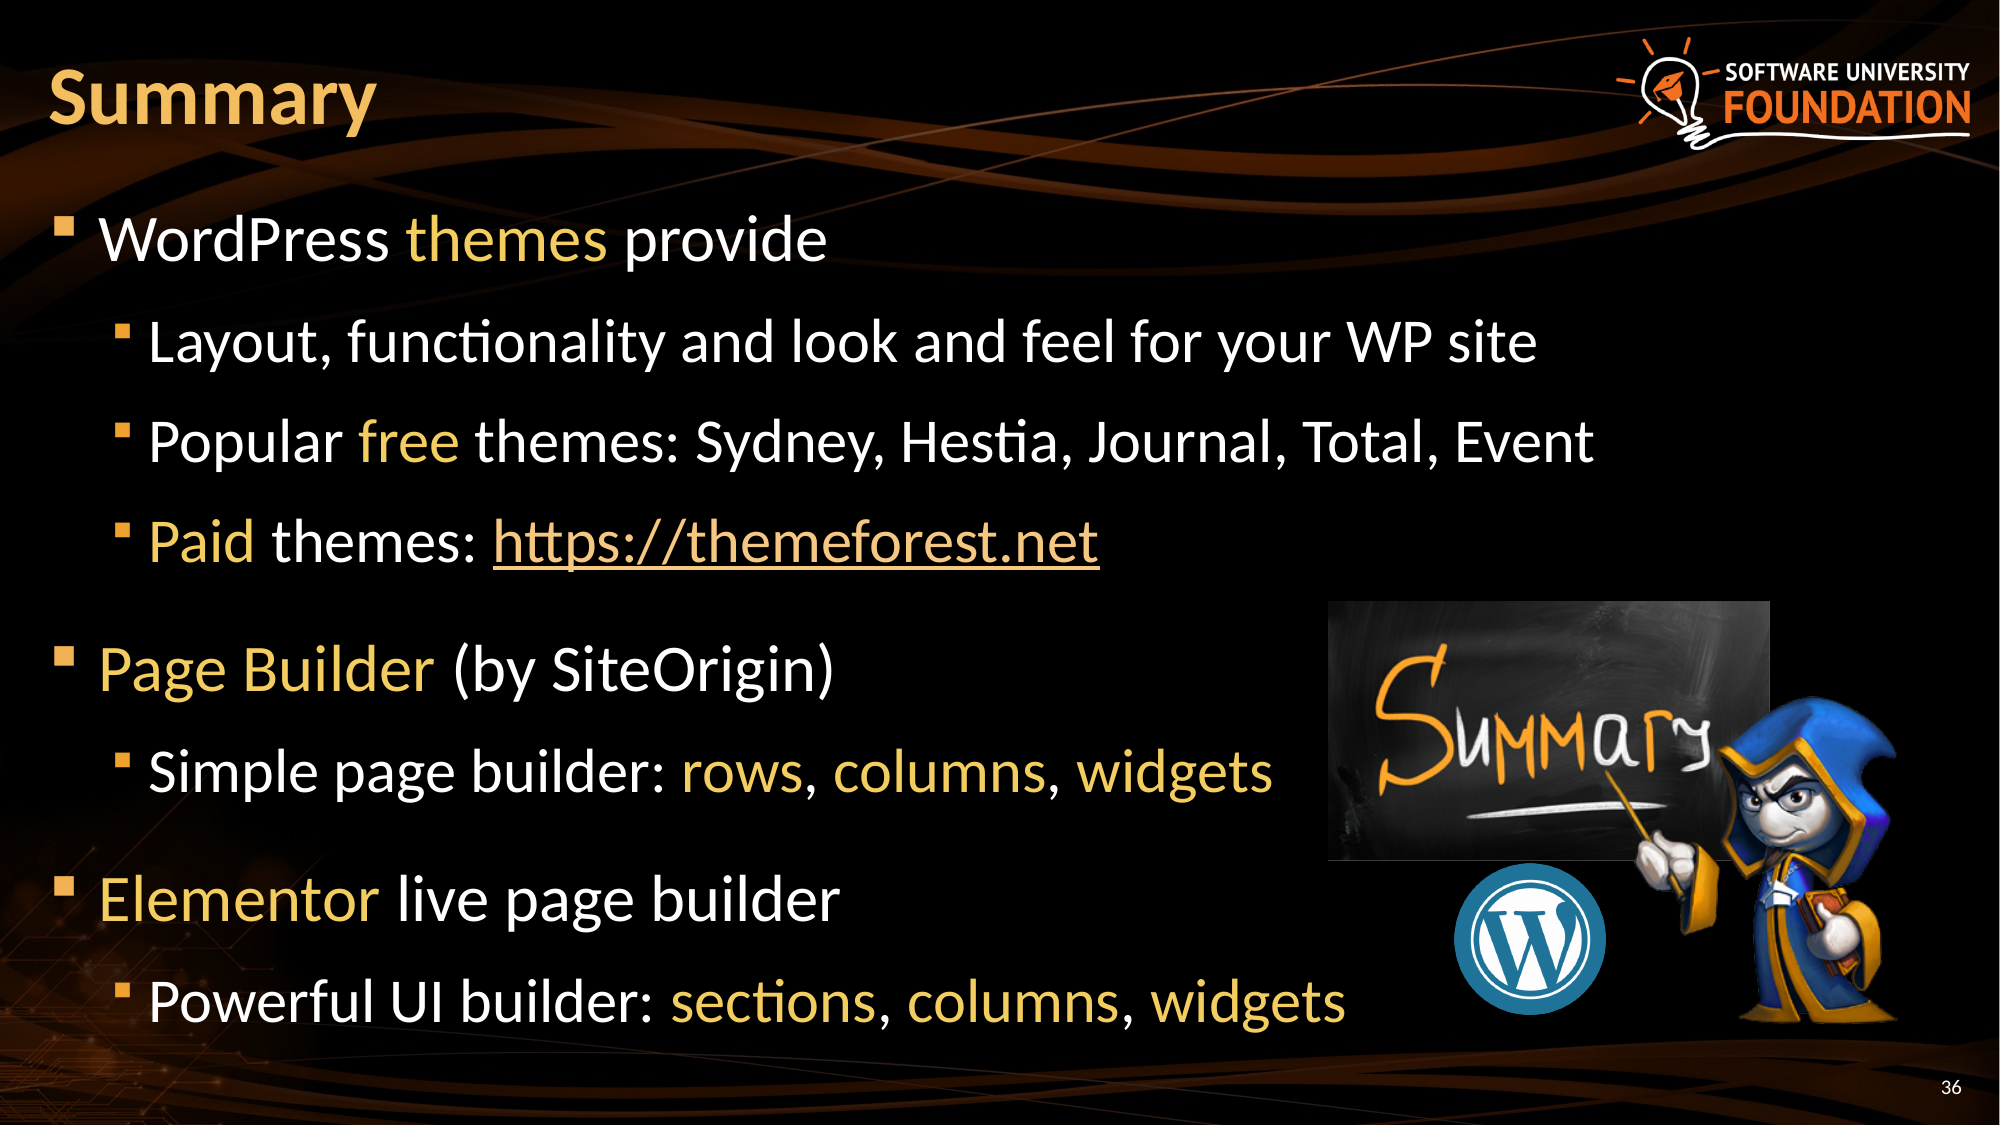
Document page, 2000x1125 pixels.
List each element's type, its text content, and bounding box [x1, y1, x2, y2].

title Summary [30, 6, 1602, 189]
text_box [1328, 601, 1900, 1026]
list WordPress themes provide Layout, functionality and look and feel for your WP site Popular free themes: Sydney, Hestia, Journal, Total, Event Paid themes: https://themeforest.net Page Builder (by SiteOrigin) Simple page builder: rows, columns, widgets Elementor live page builder Powerful UI builder: sections, columns, widgets [31, 188, 1968, 1103]
picture [0, 0, 2000, 1125]
